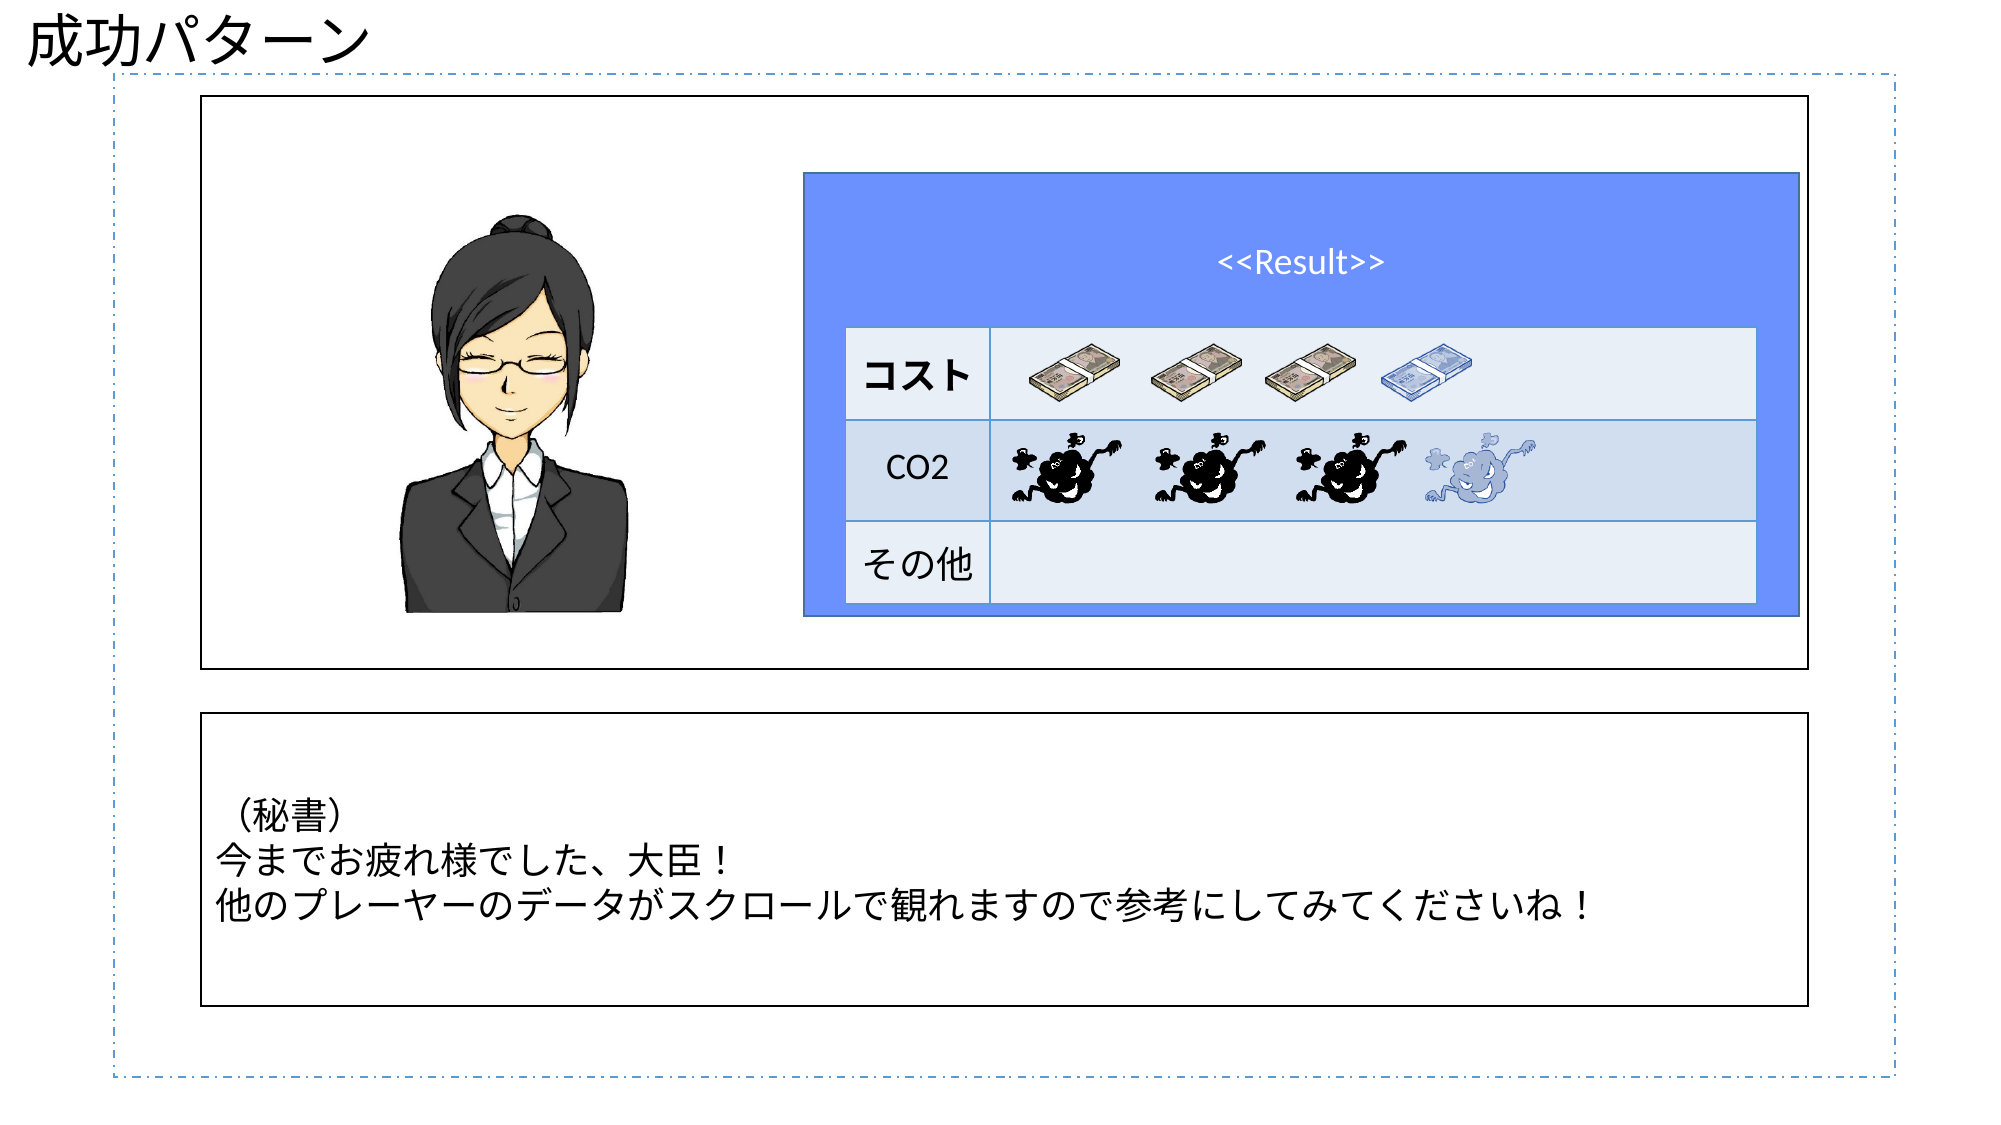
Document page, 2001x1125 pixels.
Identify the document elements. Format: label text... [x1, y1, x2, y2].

picture [1294, 431, 1408, 504]
table_header [991, 328, 1756, 419]
picture [1423, 431, 1537, 504]
table_cell CO2 [846, 421, 989, 520]
text_box （秘書） 今までお疲れ様でした、大臣！ 他のプレーヤーのデータがスクロールで観れますので参考にしてみてくださいね！ [200, 712, 1809, 1007]
text_box 成功パターン [11, 4, 1737, 223]
picture [1153, 431, 1266, 504]
picture [1265, 327, 1356, 418]
picture [1151, 327, 1242, 418]
table_cell その他 [846, 522, 989, 603]
text_box 背景（総理官邸） [200, 95, 1809, 670]
table_cell [991, 421, 1756, 520]
picture [301, 156, 793, 642]
text_box <<Result>> [803, 172, 1800, 617]
text_box [113, 73, 1896, 1078]
picture [1381, 327, 1472, 418]
picture [1009, 431, 1123, 504]
picture [1029, 327, 1120, 418]
table_header コスト [846, 328, 989, 419]
table_cell [991, 522, 1756, 603]
